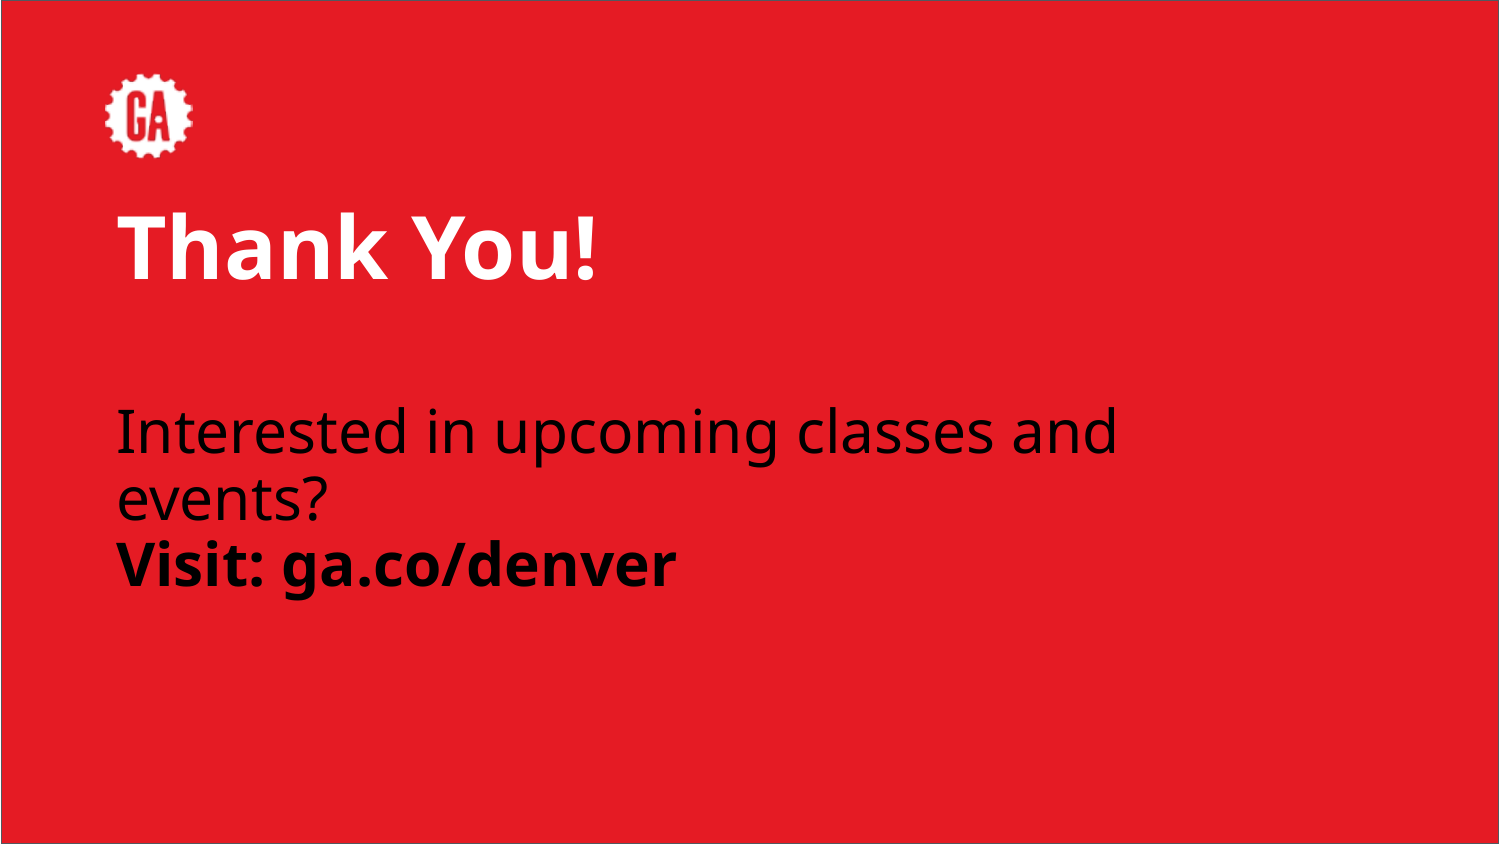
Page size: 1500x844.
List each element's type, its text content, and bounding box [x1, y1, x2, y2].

picture [105, 72, 193, 161]
text_box [1, 0, 1499, 844]
title Thank You! Interested in upcoming classes and events? Visit: ga.co/denver [100, 187, 1323, 325]
